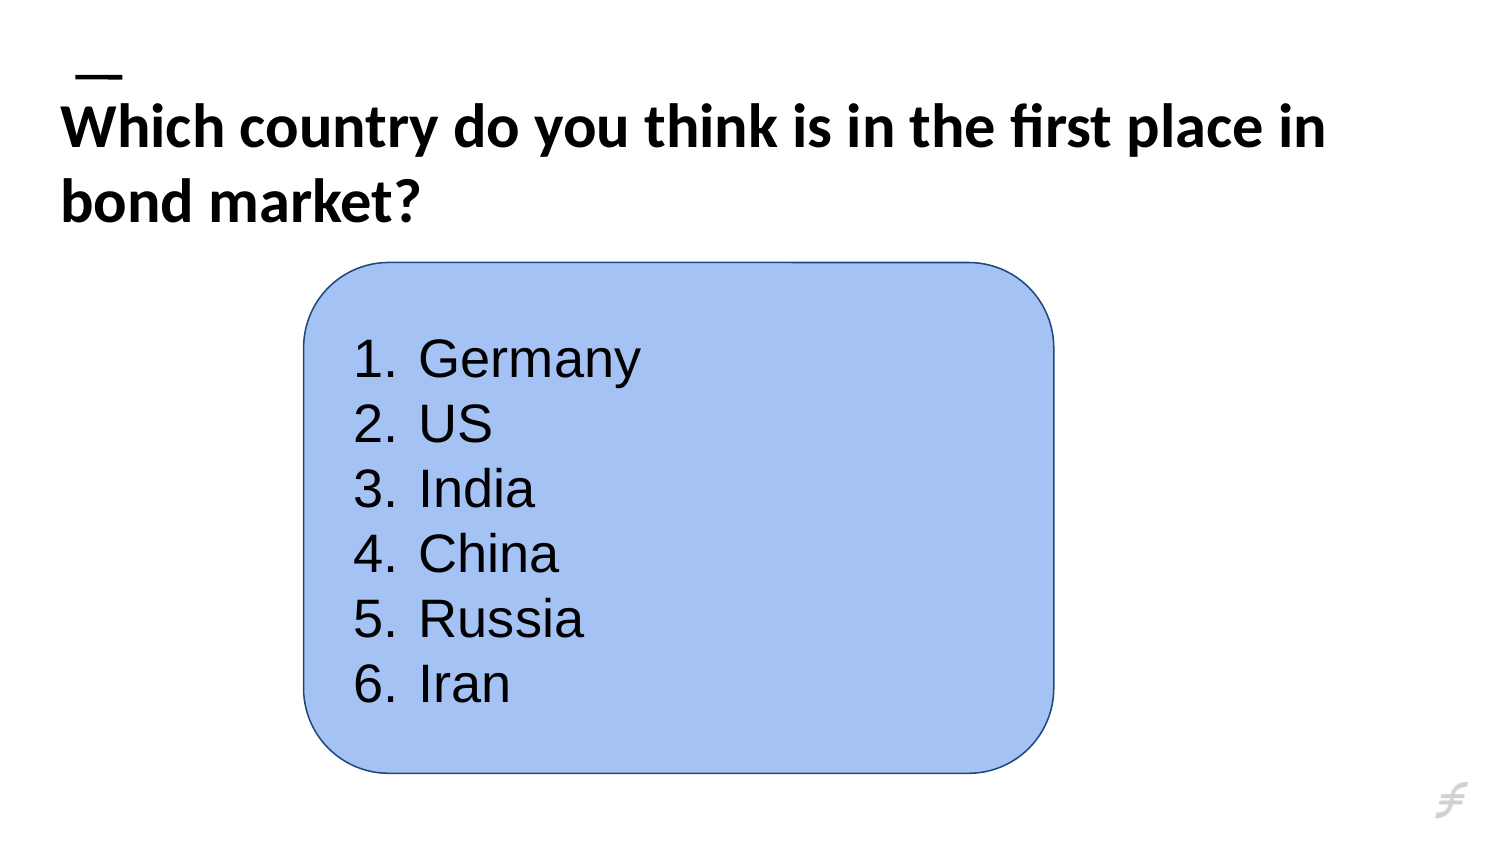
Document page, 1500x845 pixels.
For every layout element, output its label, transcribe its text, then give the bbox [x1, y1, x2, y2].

title Which country do you think is in the first place in bond market? [60, 84, 1424, 235]
picture [1435, 782, 1468, 819]
text_box Germany US India China Russia Iran [303, 262, 1054, 774]
